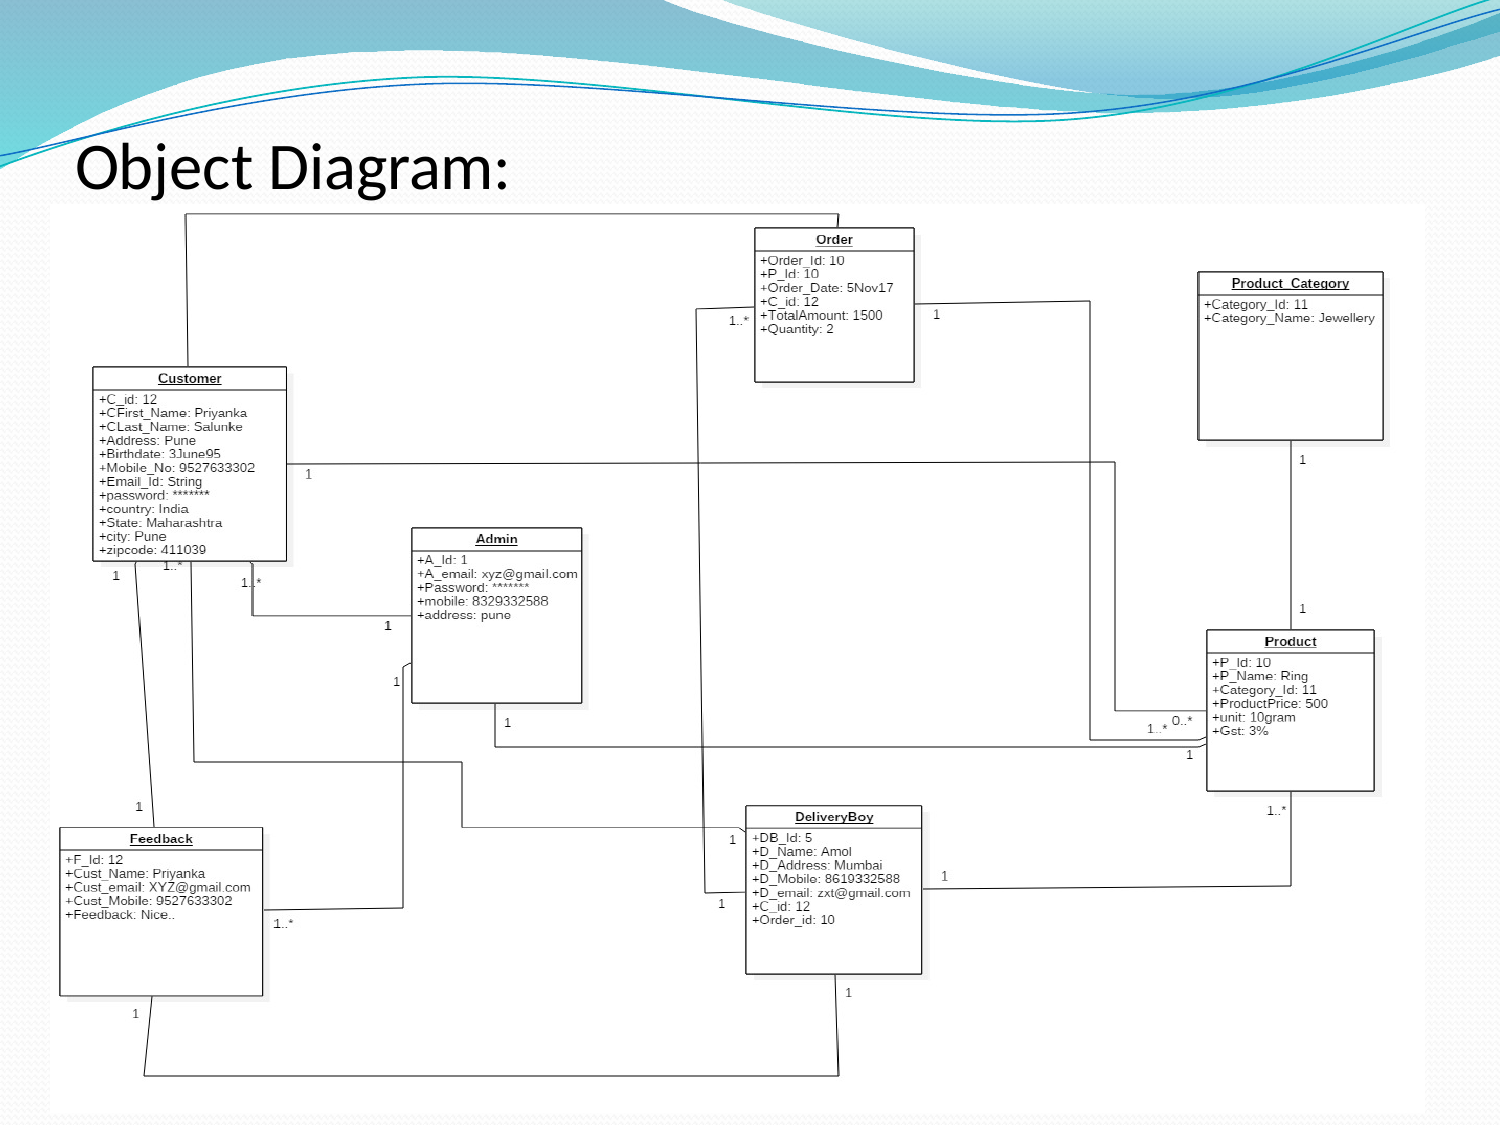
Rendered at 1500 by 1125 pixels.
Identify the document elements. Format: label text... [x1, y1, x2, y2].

title Object Diagram: [75, 115, 1425, 203]
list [49, 203, 1426, 1114]
